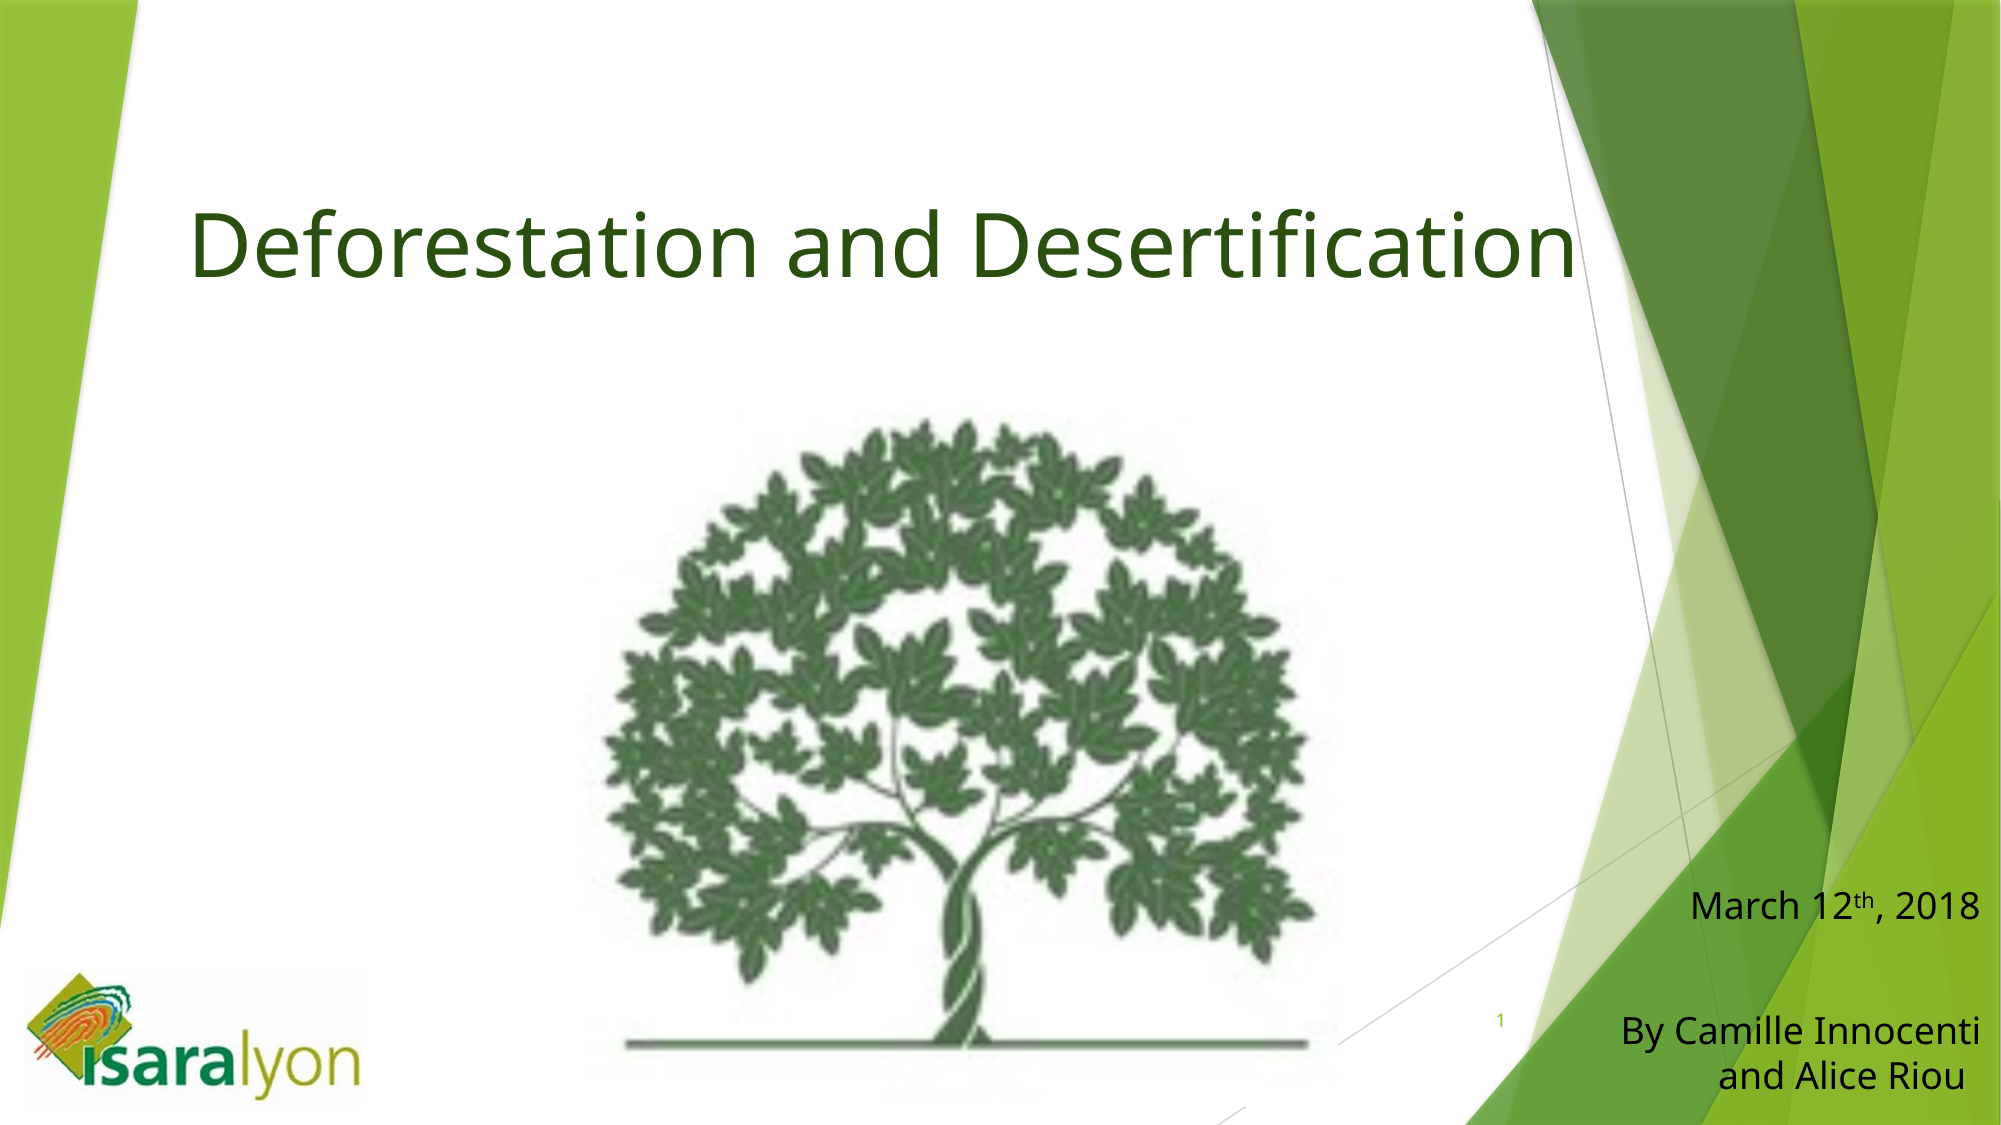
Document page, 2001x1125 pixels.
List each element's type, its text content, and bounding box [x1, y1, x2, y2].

picture [24, 968, 363, 1107]
text_box By Camille Innocenti and Alice Riou [1596, 1000, 1997, 1105]
picture [574, 377, 1338, 1107]
text_box March 12th, 2018 [1675, 874, 1996, 935]
slide_number 1 [1409, 991, 1522, 1051]
title Deforestation and Desertification [170, 174, 1596, 303]
